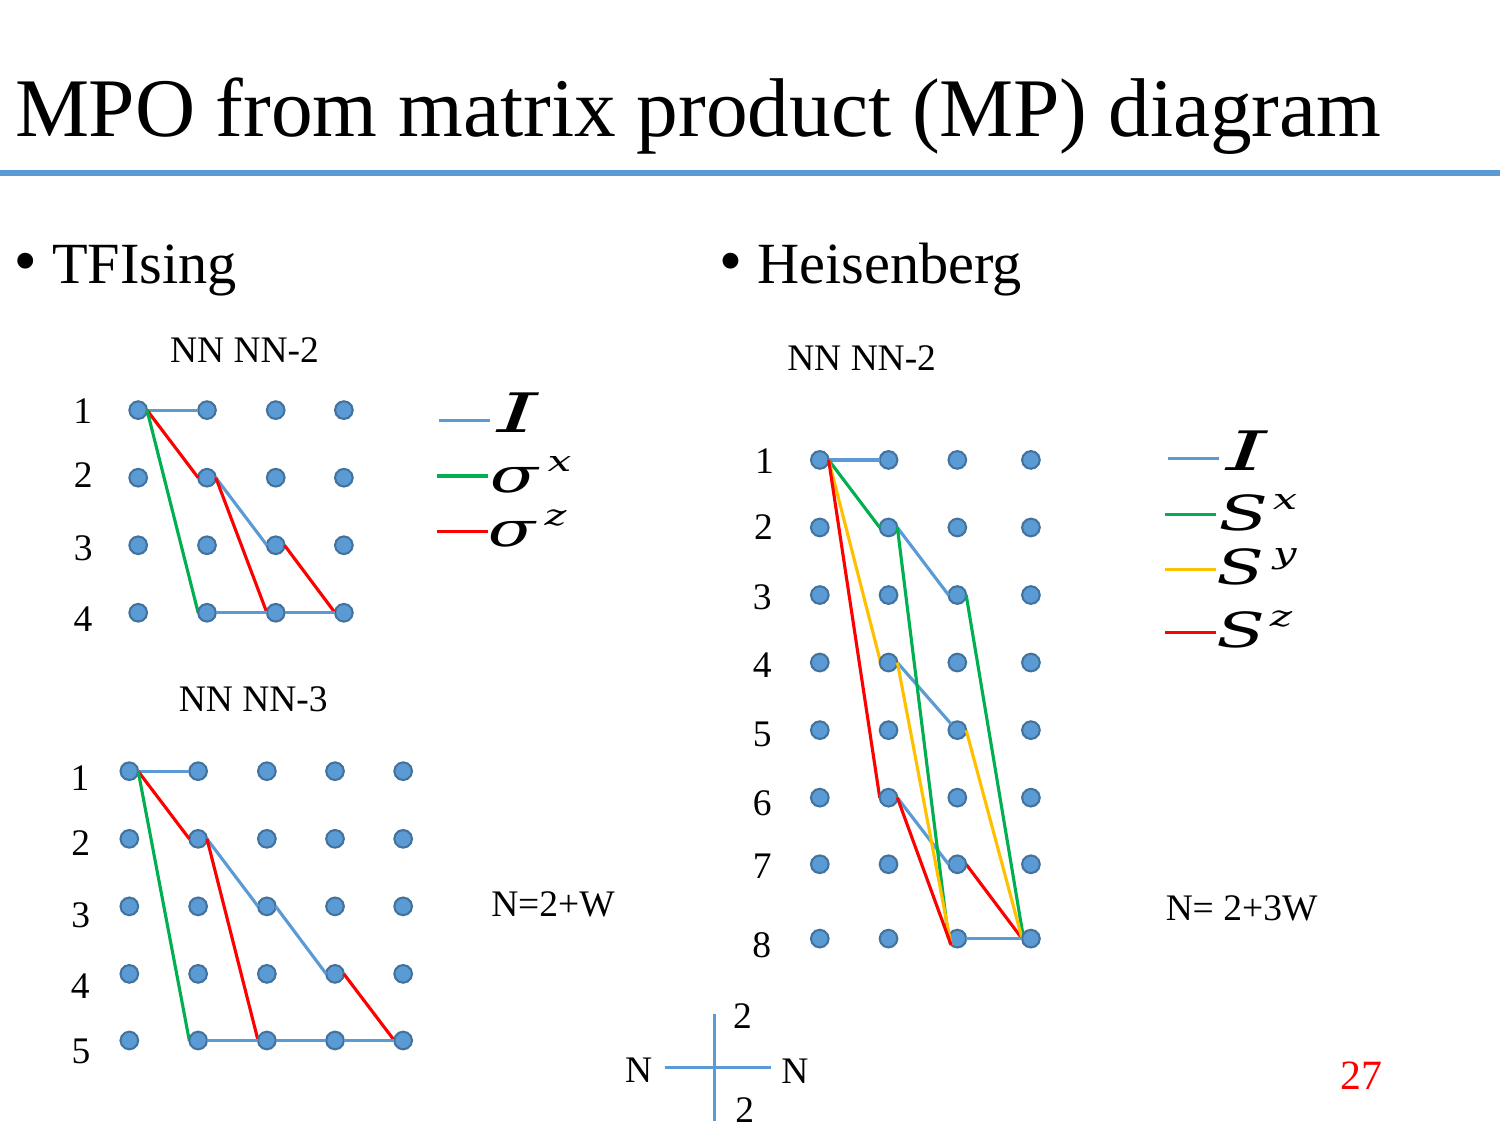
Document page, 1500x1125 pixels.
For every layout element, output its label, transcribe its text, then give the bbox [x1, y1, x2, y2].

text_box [828, 459, 880, 798]
text_box [947, 449, 968, 470]
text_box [966, 730, 1023, 938]
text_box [897, 797, 951, 945]
text_box [1025, 652, 1041, 673]
text_box [883, 517, 899, 538]
text_box [809, 720, 828, 741]
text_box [343, 973, 395, 1040]
text_box 3 [59, 515, 108, 575]
text_box [809, 928, 830, 949]
text_box [951, 928, 966, 949]
text_box [393, 896, 414, 917]
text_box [966, 595, 1025, 945]
text_box [951, 854, 966, 875]
text_box [949, 652, 966, 673]
text_box [809, 787, 830, 808]
text_box [325, 963, 345, 984]
text_box [951, 787, 966, 808]
text_box [333, 400, 354, 421]
text_box [393, 761, 414, 782]
title MPO from matrix product (MP) diagram [0, 0, 1500, 219]
text_box Heisenberg [705, 218, 1199, 364]
text_box [393, 1030, 414, 1051]
text_box [878, 928, 897, 949]
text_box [275, 906, 327, 974]
text_box [188, 1030, 208, 1051]
text_box [333, 467, 354, 488]
text_box [119, 828, 138, 849]
text_box [119, 896, 138, 917]
text_box [325, 761, 345, 782]
text_box [190, 896, 206, 917]
text_box 6 [738, 770, 787, 830]
text_box [265, 467, 286, 488]
text_box 4 [55, 953, 105, 1014]
text_box [334, 535, 354, 556]
text_box 7 [738, 833, 787, 894]
text_box [119, 1030, 140, 1051]
text_box N [766, 1038, 824, 1099]
text_box [128, 400, 148, 421]
text_box [949, 585, 967, 605]
text_box [951, 720, 966, 741]
text_box [1020, 517, 1041, 538]
text_box [199, 467, 217, 488]
text_box [190, 963, 206, 984]
text_box 2 [718, 983, 767, 1044]
text_box [334, 602, 354, 623]
text_box [809, 585, 828, 605]
text_box [879, 449, 899, 470]
text_box [256, 761, 277, 782]
text_box 4 [58, 586, 108, 646]
text_box 1 [740, 428, 789, 489]
text_box [258, 963, 277, 984]
text_box [1025, 720, 1041, 741]
text_box [258, 896, 277, 917]
text_box [947, 517, 968, 538]
text_box 8 [737, 912, 787, 972]
text_box [881, 652, 897, 673]
text_box 2 [720, 1077, 770, 1125]
text_box N=2+W [476, 871, 630, 932]
text_box 5 [56, 1018, 106, 1079]
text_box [206, 838, 258, 1040]
text_box [325, 828, 345, 849]
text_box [284, 545, 335, 612]
text_box NN NN-3 [164, 667, 343, 727]
text_box [188, 761, 209, 782]
text_box [128, 467, 147, 488]
text_box [1025, 854, 1041, 875]
text_box 5 [738, 701, 787, 761]
text_box [809, 517, 828, 538]
text_box [197, 400, 217, 421]
text_box [809, 449, 830, 470]
text_box [393, 828, 414, 849]
text_box [1020, 449, 1041, 470]
text_box [266, 602, 286, 623]
text_box [199, 535, 215, 556]
text_box [883, 585, 897, 605]
text_box [1021, 585, 1041, 605]
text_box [147, 410, 199, 613]
slide_number 27 [1059, 1042, 1397, 1103]
text_box N= 2+3W [1150, 875, 1333, 936]
text_box [128, 602, 149, 623]
text_box 3 [738, 564, 787, 625]
text_box [267, 535, 286, 556]
text_box 1 [58, 378, 108, 439]
text_box 1 [55, 745, 105, 806]
text_box 2 [56, 810, 106, 870]
text_box [190, 828, 208, 849]
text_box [897, 527, 949, 662]
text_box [138, 771, 190, 1041]
text_box [265, 400, 286, 421]
text_box [197, 602, 217, 623]
text_box 2 [739, 494, 788, 555]
text_box N [610, 1037, 668, 1097]
text_box [878, 787, 897, 808]
text_box [128, 535, 147, 556]
text_box [1023, 928, 1041, 949]
text_box [119, 963, 138, 984]
text_box [257, 828, 277, 849]
text_box TFIsing [0, 218, 401, 379]
text_box NN NN-2 [155, 318, 334, 378]
text_box [809, 854, 830, 875]
text_box 4 [738, 632, 787, 693]
text_box [325, 896, 345, 917]
text_box [119, 761, 139, 782]
text_box [325, 1030, 345, 1051]
text_box [809, 652, 828, 673]
text_box 2 [59, 442, 108, 503]
text_box [393, 963, 414, 984]
text_box [878, 854, 897, 875]
text_box NN NN-2 [772, 325, 951, 386]
text_box [257, 1030, 277, 1051]
text_box [880, 720, 897, 741]
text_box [897, 662, 951, 797]
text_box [215, 477, 267, 612]
text_box 3 [56, 882, 106, 943]
text_box [1025, 787, 1041, 808]
